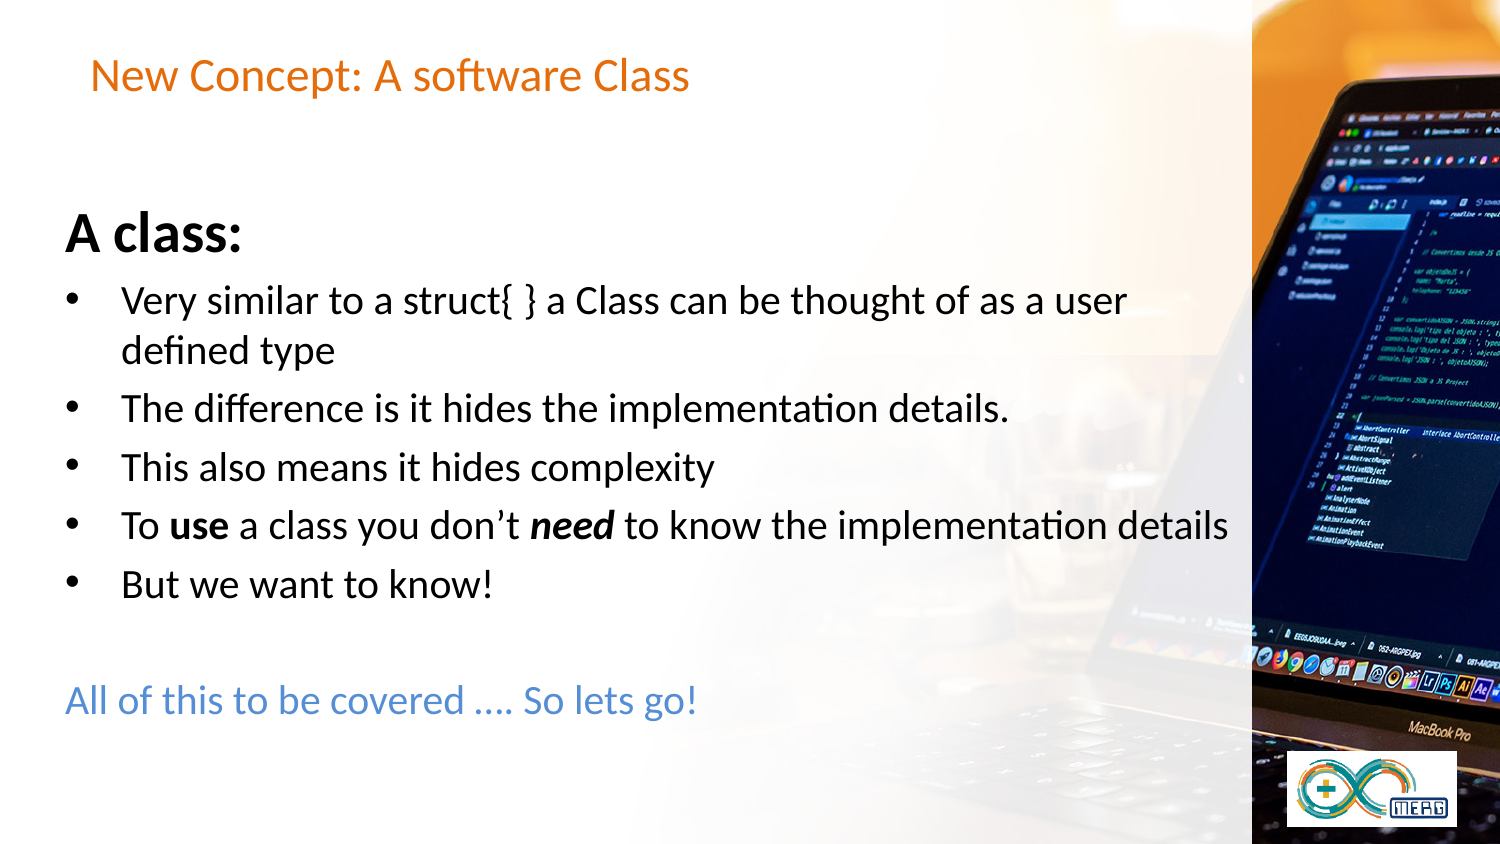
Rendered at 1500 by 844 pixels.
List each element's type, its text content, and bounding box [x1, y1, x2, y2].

title New Concept: A software Class [75, 35, 1226, 109]
list A class: Very similar to a struct{ } a Class can be thought of as a user defined type The difference is it hides the implementation details. This also means it hides complexity To use a class you don’t need to know the implementation details But we want to know! All of this to be covered …. So lets go! [49, 186, 1250, 810]
picture [0, 0, 1500, 844]
